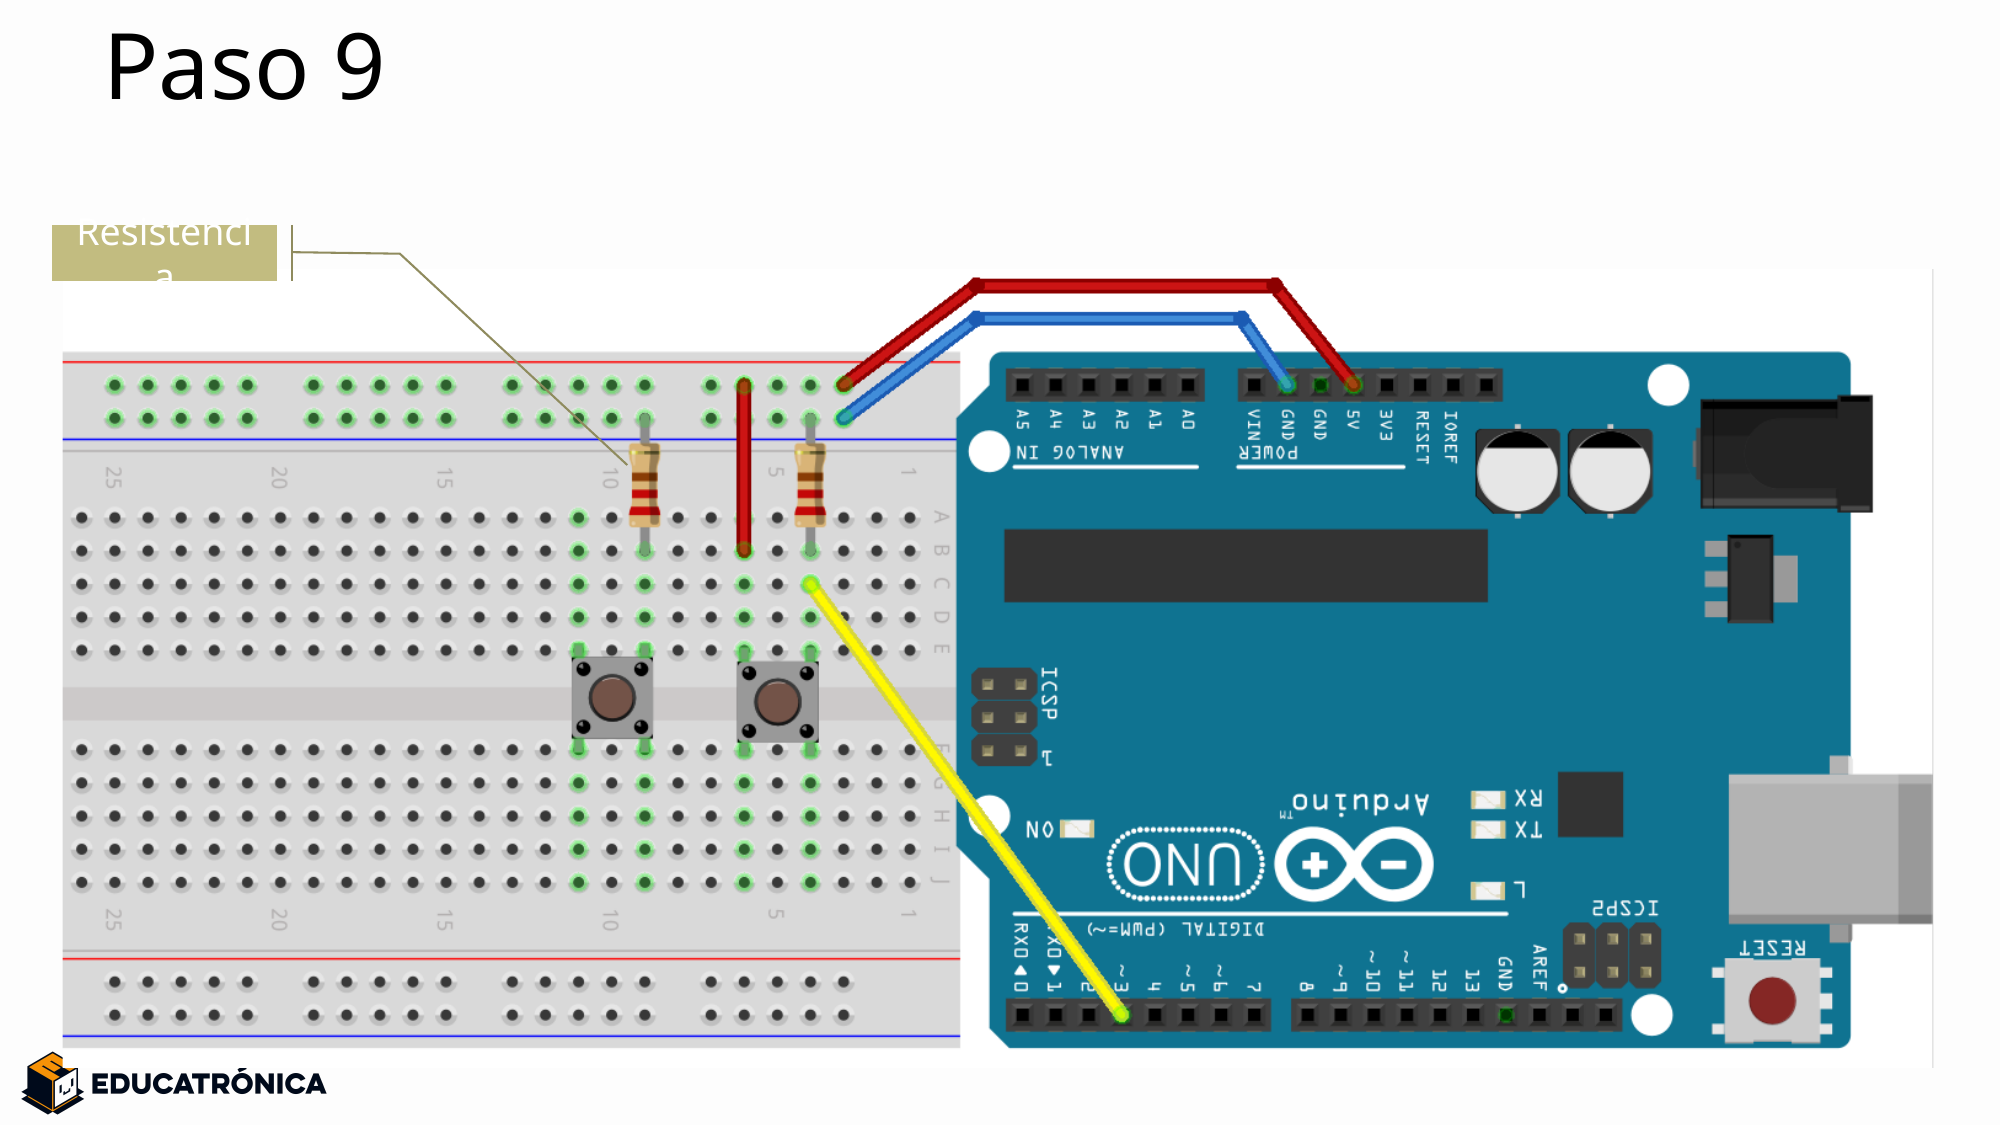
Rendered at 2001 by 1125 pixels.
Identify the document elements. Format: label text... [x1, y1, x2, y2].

title Paso 9 [88, 7, 1912, 133]
picture [19, 269, 1938, 1118]
text_box Resistencia [291, 224, 418, 269]
text_box Resistencia [52, 225, 277, 281]
